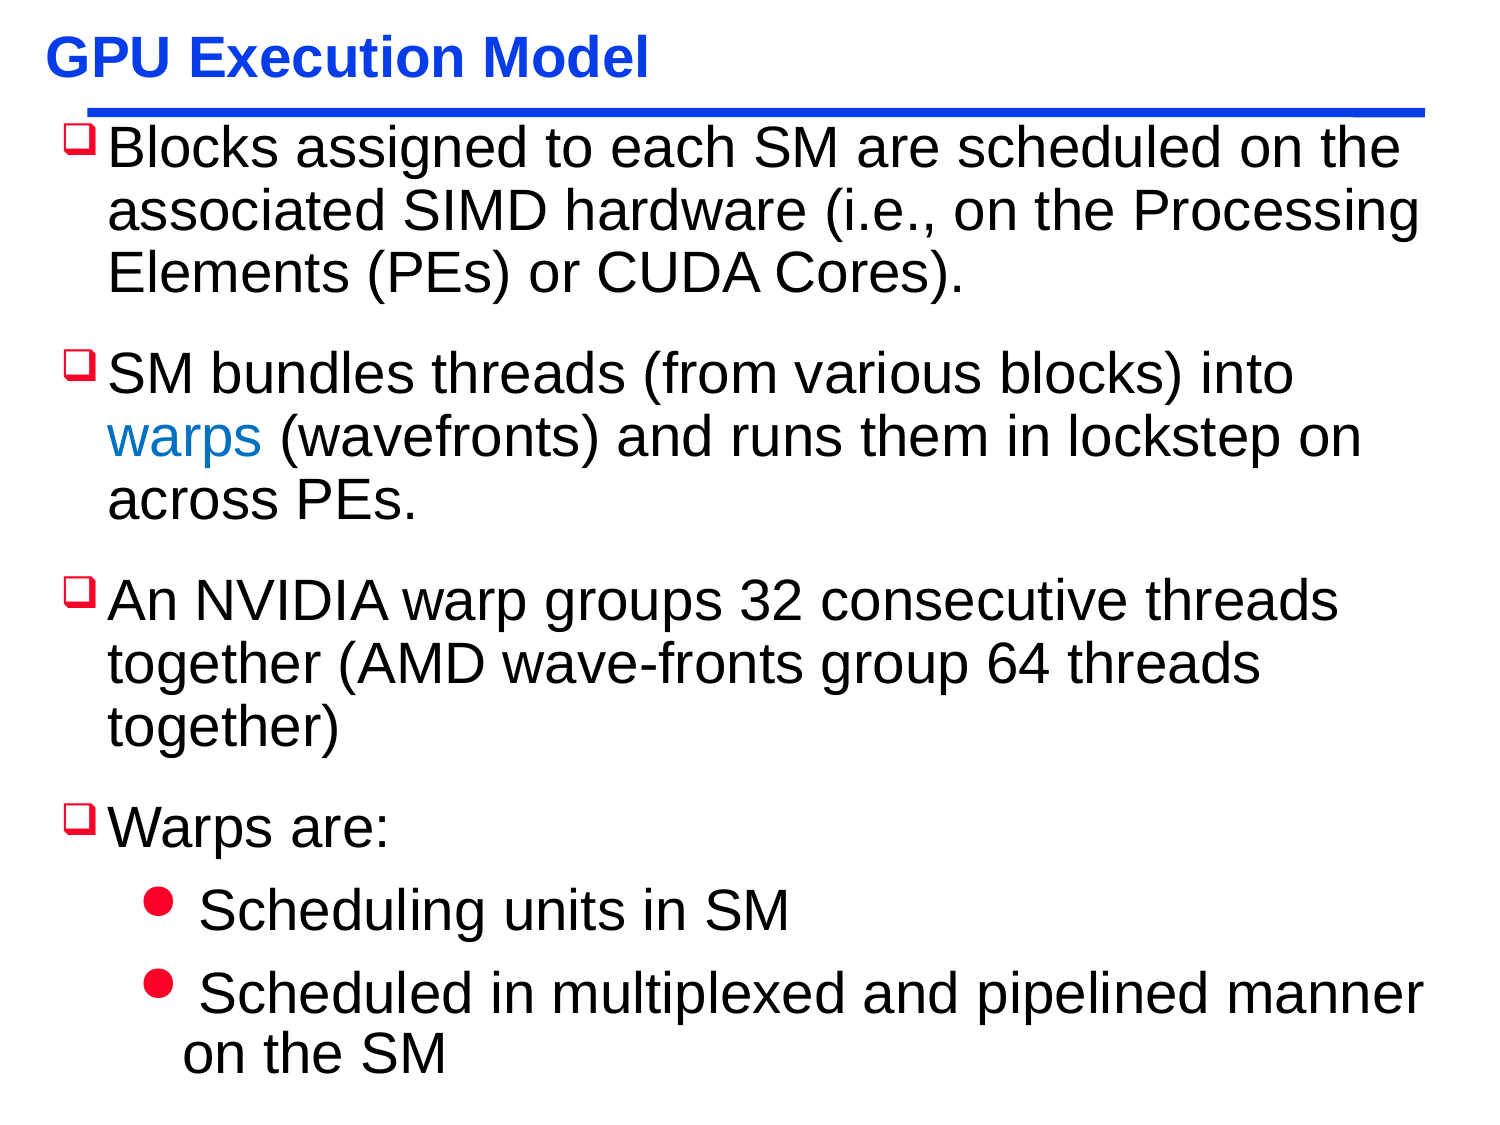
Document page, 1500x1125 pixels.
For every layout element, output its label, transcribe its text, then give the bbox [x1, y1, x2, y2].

list Blocks assigned to each SM are scheduled on the associated SIMD hardware (i.e., on the Processing Elements (PEs) or CUDA Cores). SM bundles threads (from various blocks) into warps (wavefronts) and runs them in lockstep on across PEs. An NVIDIA warp groups 32 consecutive threads together (AMD wave-fronts group 64 threads together) Warps are: Scheduling units in SM Scheduled in multiplexed and pipelined manner on the SM [49, 111, 1463, 1063]
title GPU Execution Model [34, 24, 1386, 96]
